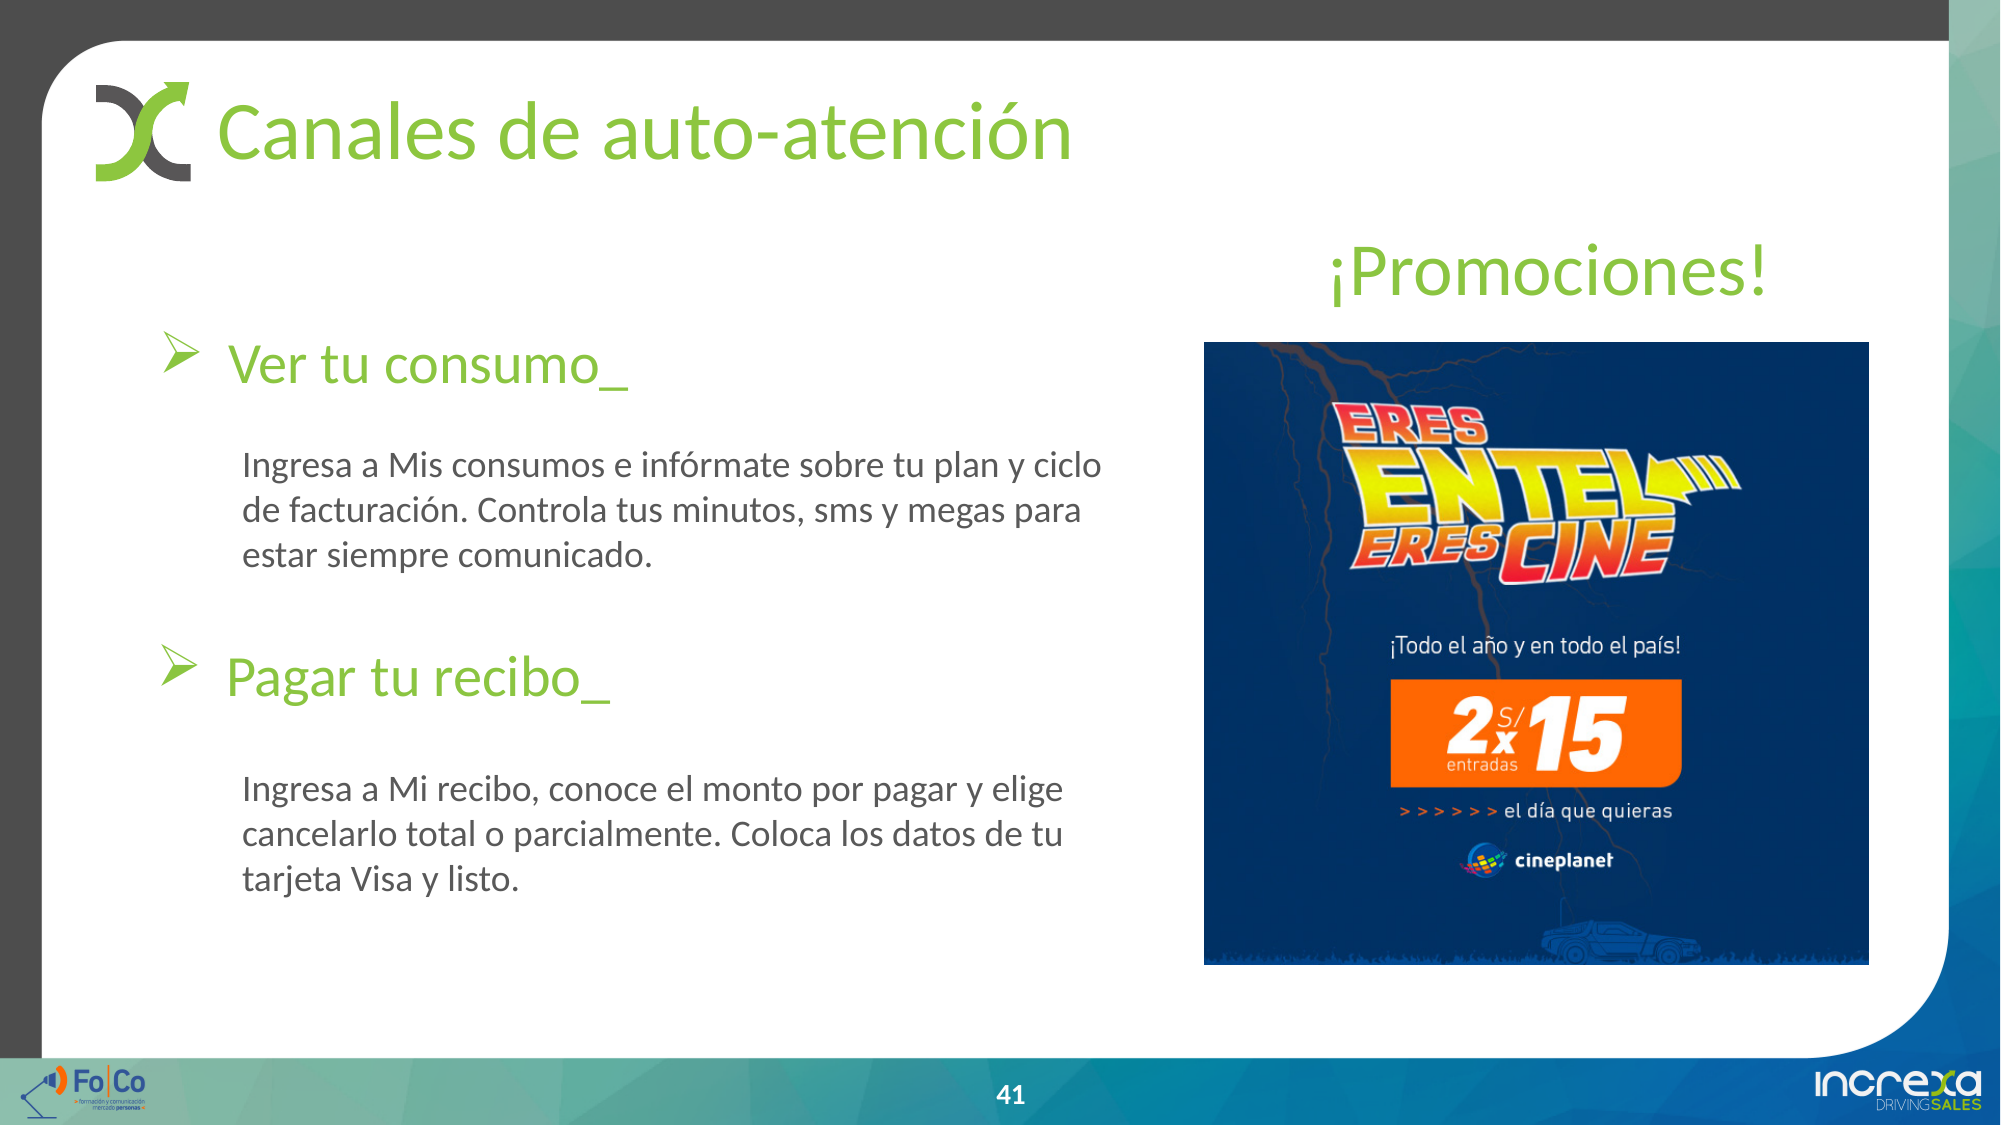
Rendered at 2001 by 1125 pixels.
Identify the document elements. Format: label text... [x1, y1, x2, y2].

text_box Ingresa a Mis consumos e infórmate sobre tu plan y ciclo de facturación. Controla tus minutos, sms y megas para estar siempre comunicado. [227, 432, 1150, 583]
text_box Ingresa a Mi recibo, conoce el monto por pagar y elige cancelarlo total o parcialmente. Coloca los datos de tu tarjeta Visa y listo. [227, 756, 1169, 907]
text_box Pagar tu recibo_ [141, 630, 983, 716]
text_box Ver tu consumo_ [143, 317, 985, 403]
picture [0, 0, 2001, 1125]
slide_number 41 [955, 1062, 1041, 1123]
title Canales de auto-atención [202, 75, 1928, 191]
text_box ¡Promociones! [1310, 213, 1787, 318]
